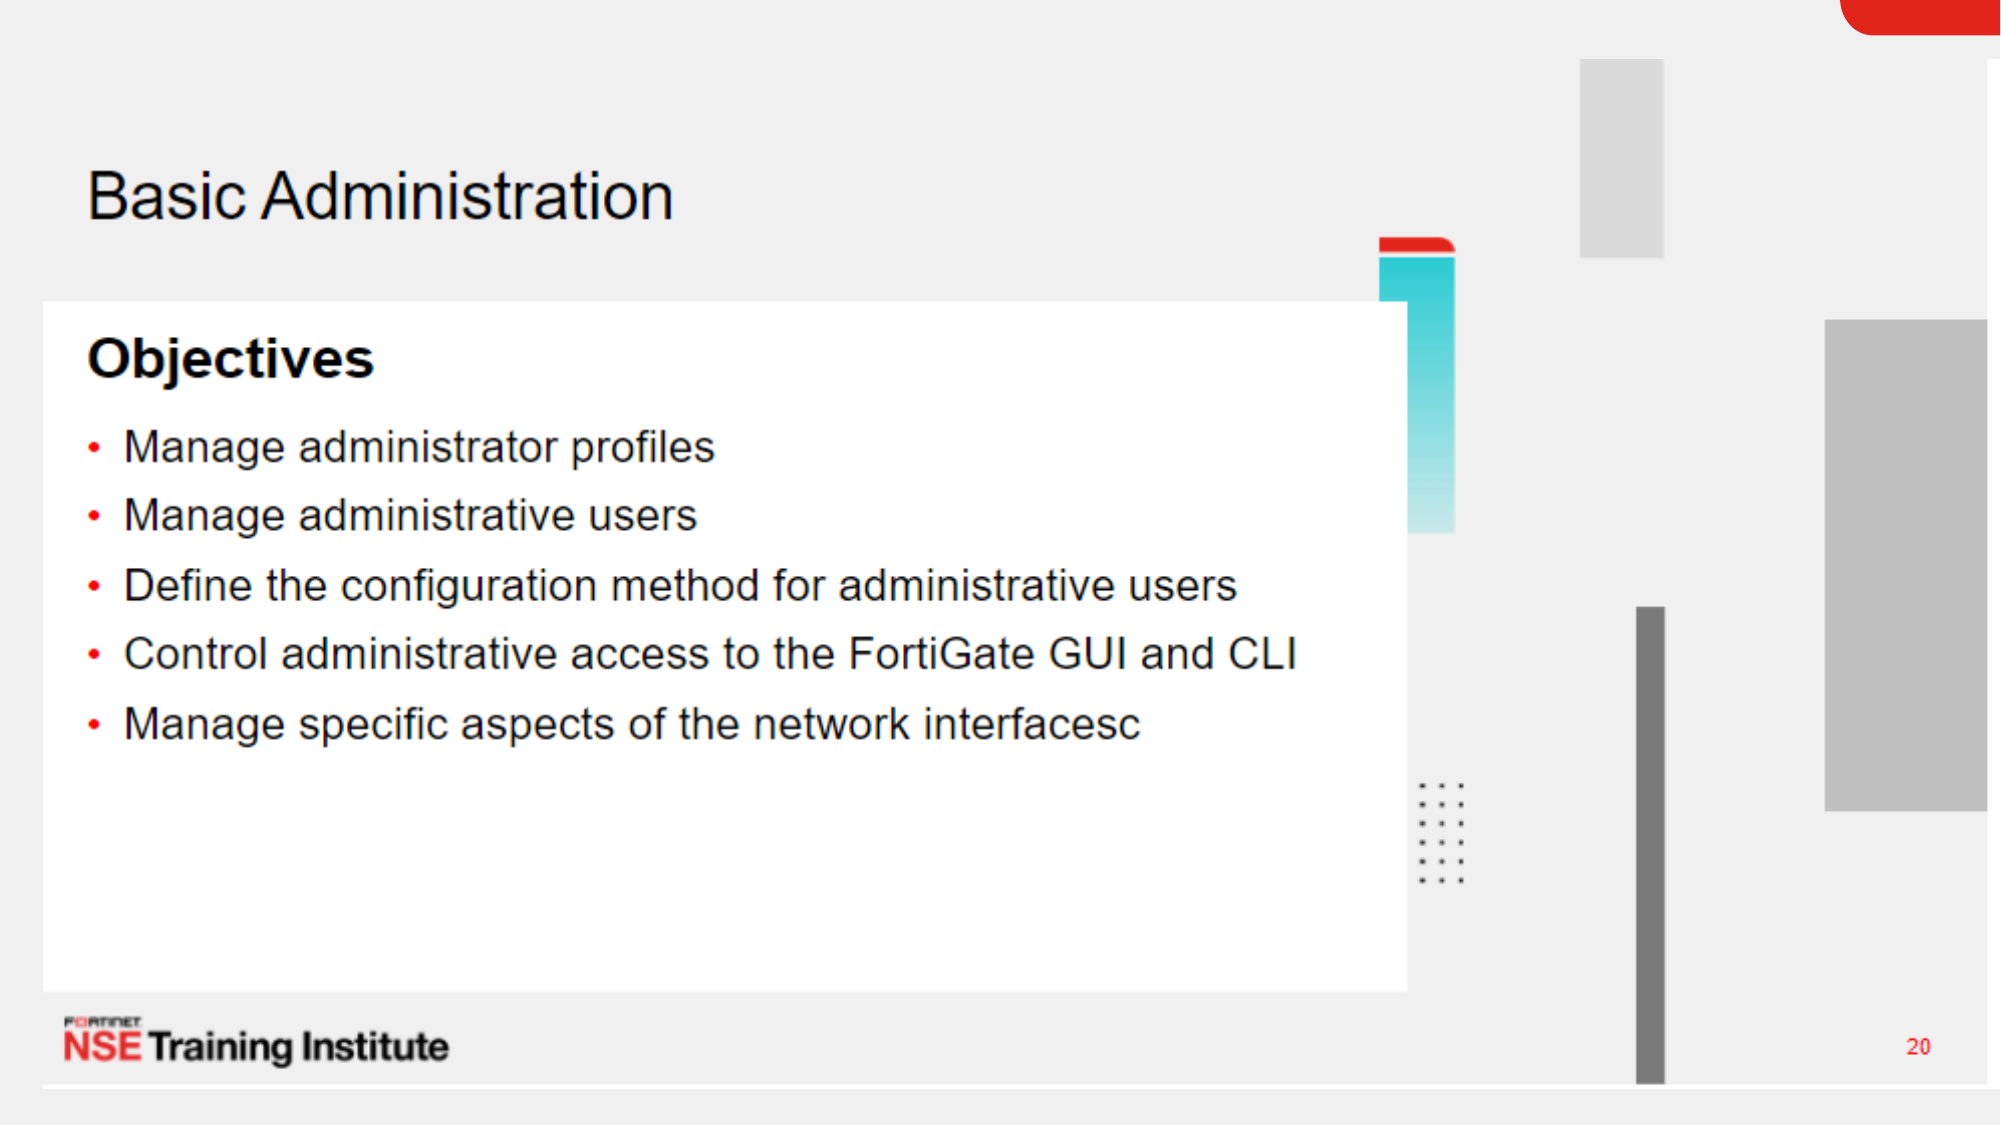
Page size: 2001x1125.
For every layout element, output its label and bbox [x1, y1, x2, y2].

picture [43, 59, 2000, 1089]
